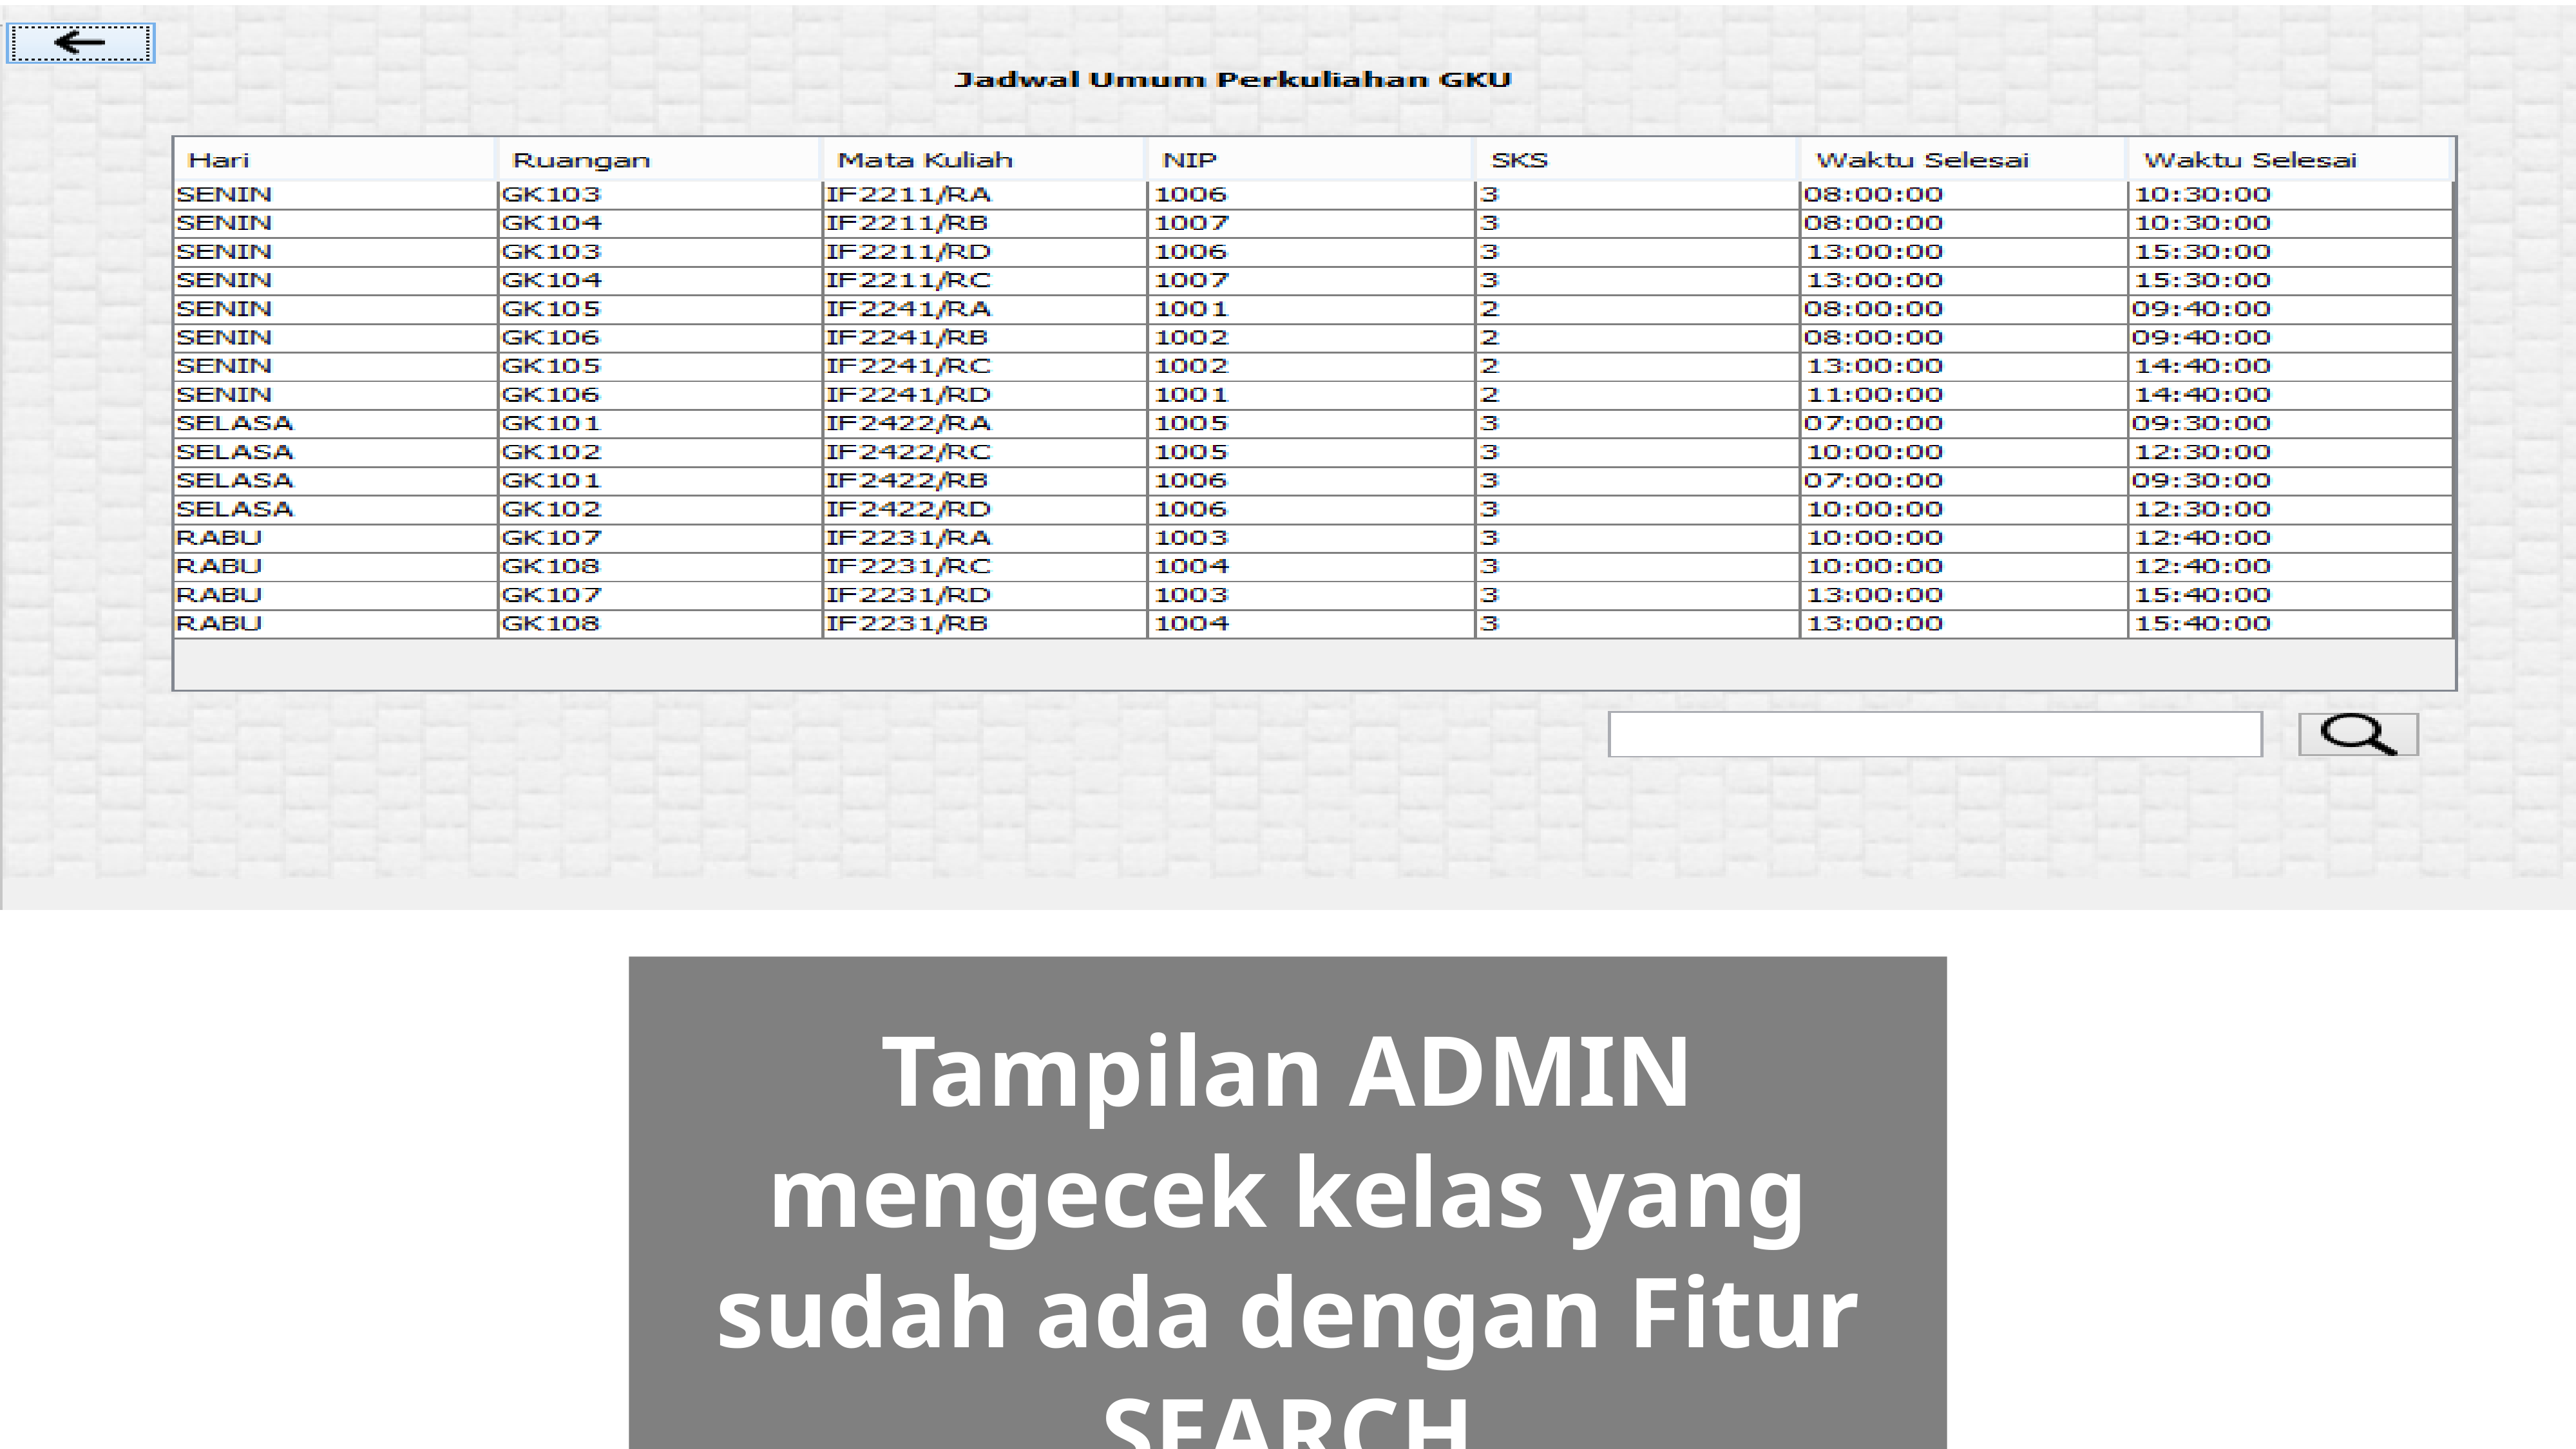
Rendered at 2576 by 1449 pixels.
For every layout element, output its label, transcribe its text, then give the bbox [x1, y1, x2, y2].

text_box Tampilan ADMIN mengecek kelas yang sudah ada dengan Fitur SEARCH [629, 956, 1947, 1449]
picture [0, 5, 2576, 910]
